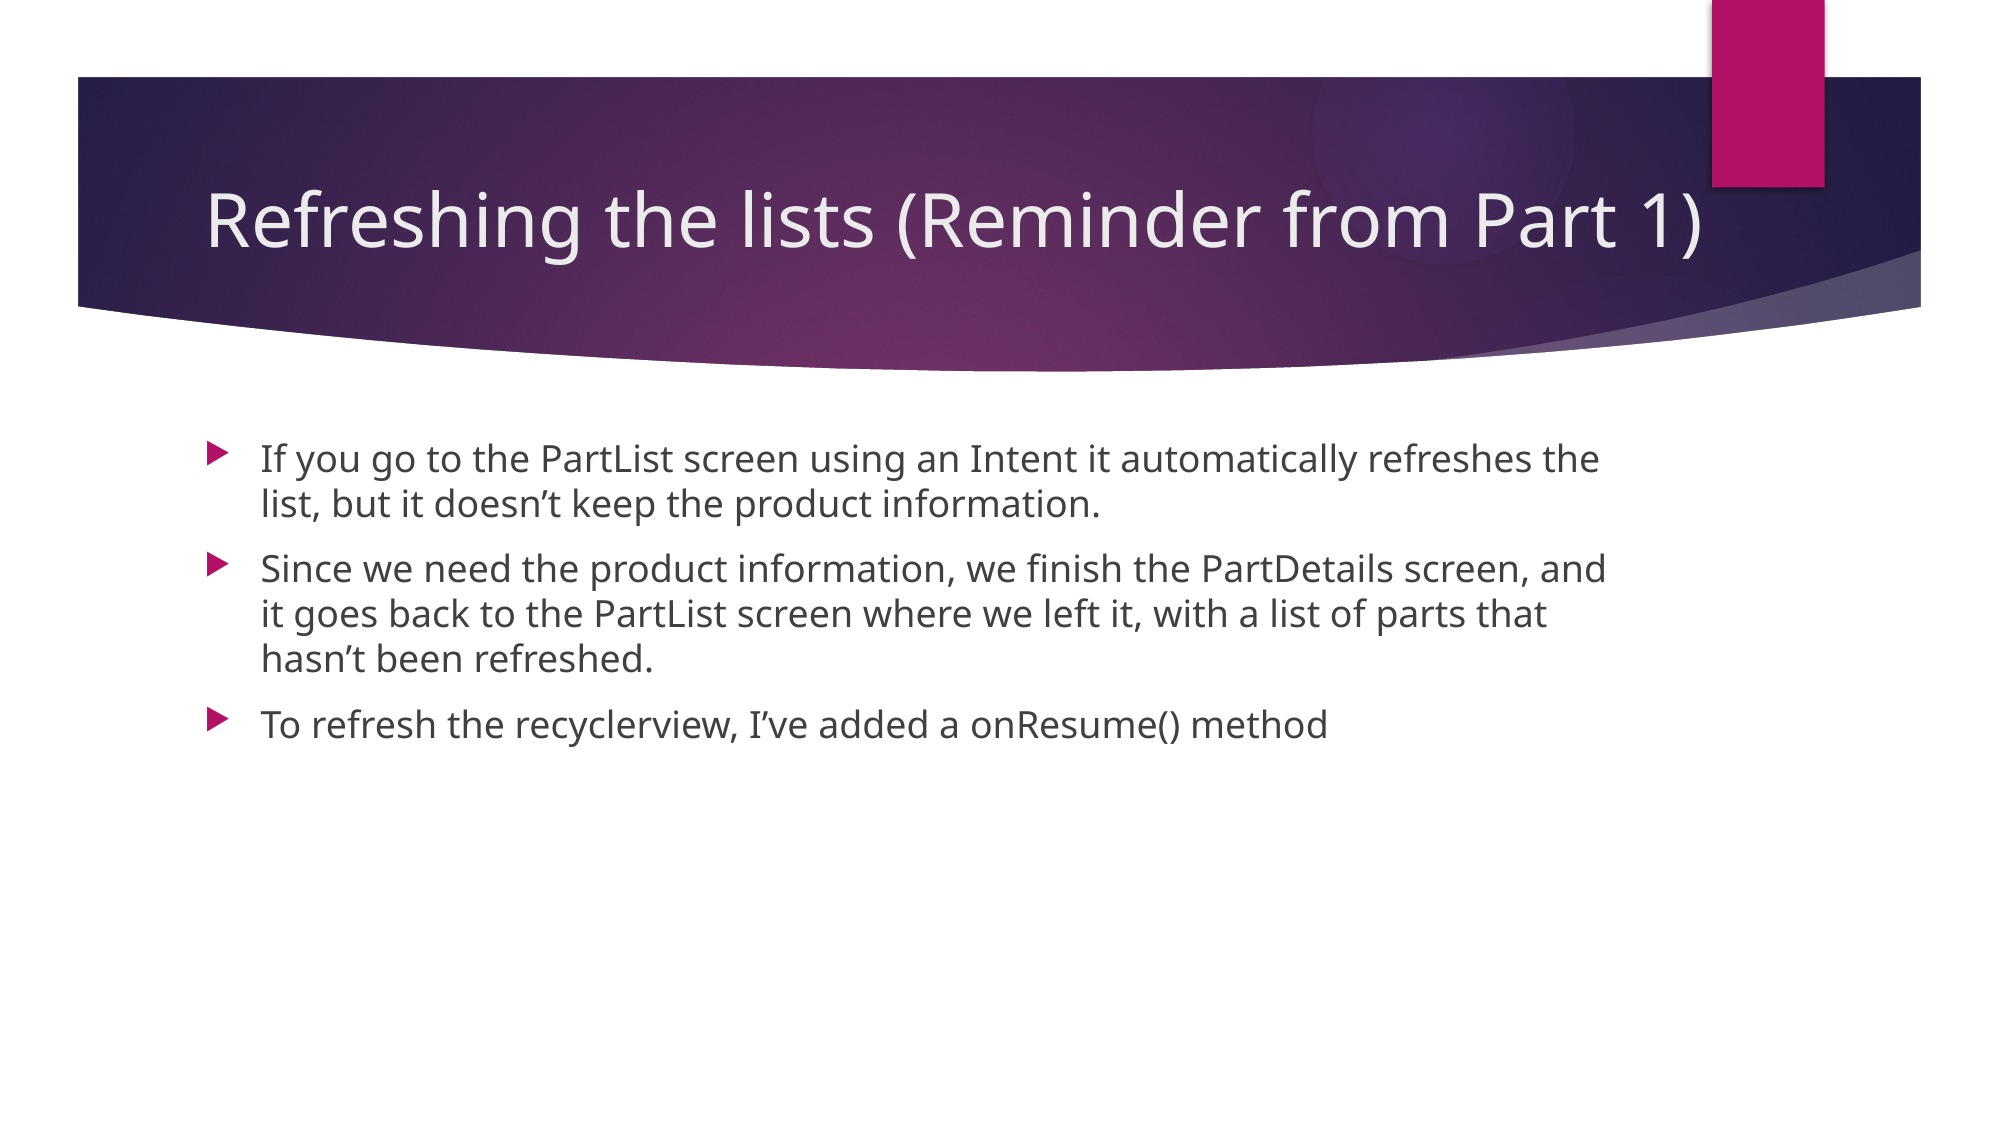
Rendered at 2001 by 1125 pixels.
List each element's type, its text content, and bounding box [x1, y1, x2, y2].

title Refreshing the lists (Reminder from Part 1) [189, 159, 1795, 276]
list If you go to the PartList screen using an Intent it automatically refreshes the list, but it doesn’t keep the product information. Since we need the product information, we finish the PartDetails screen, and it goes back to the PartList screen where we left it, with a list of parts that hasn’t been refreshed. To refresh the recyclerview, I’ve added a onResume() method [189, 427, 1638, 988]
